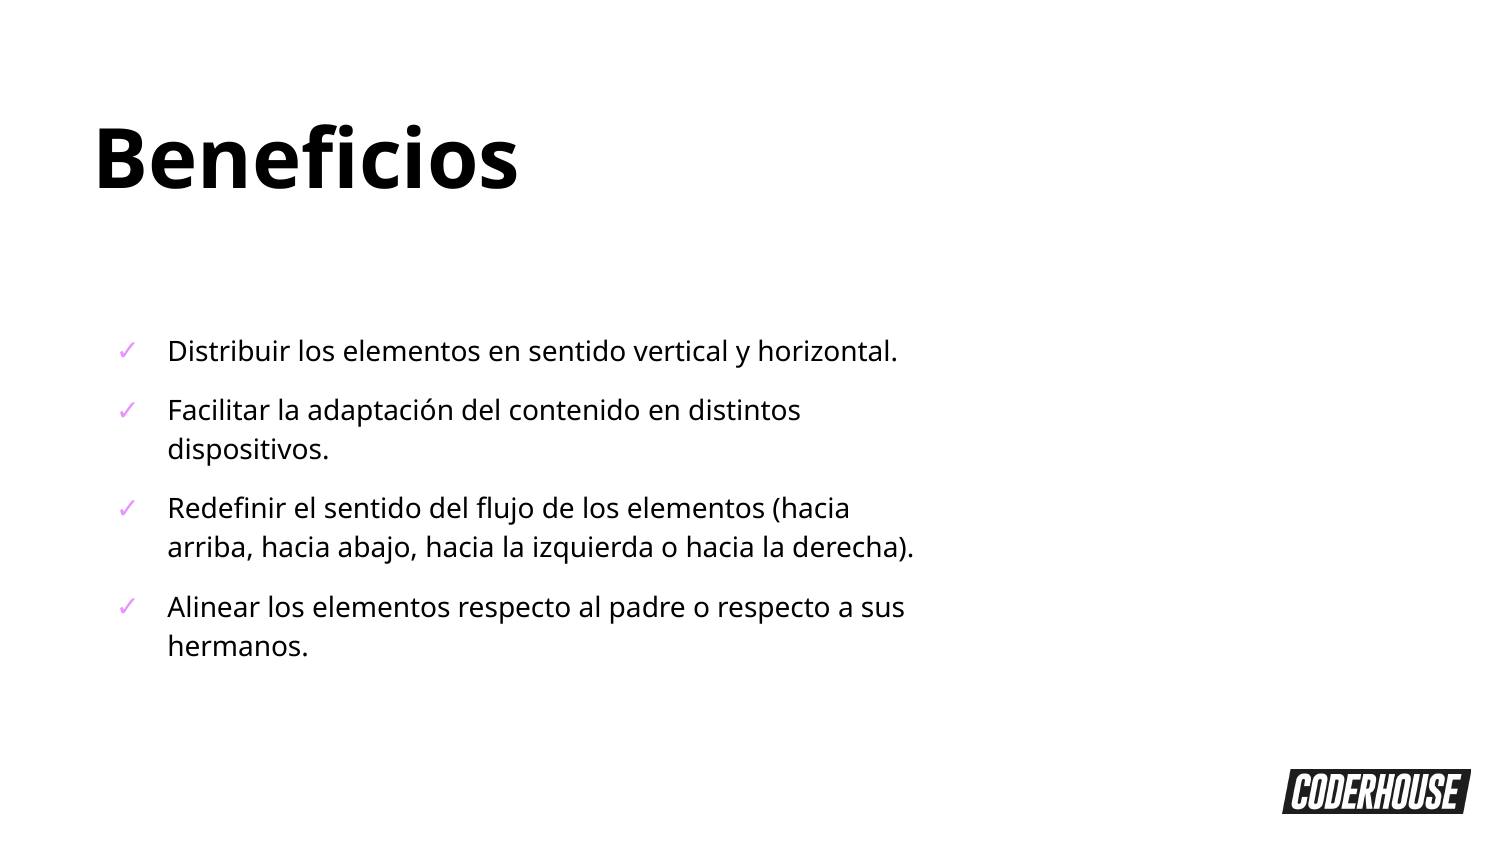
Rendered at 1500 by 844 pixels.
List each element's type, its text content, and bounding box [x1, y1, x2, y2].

picture [1281, 769, 1471, 814]
text_box Beneficios [77, 101, 1414, 222]
text_box Distribuir los elementos en sentido vertical y horizontal. Facilitar la adaptación del contenido en distintos dispositivos. Redefinir el sentido del flujo de los elementos (hacia arriba, hacia abajo, hacia la izquierda o hacia la derecha). Alinear los elementos respecto al padre o respecto a sus hermanos. [77, 312, 943, 677]
